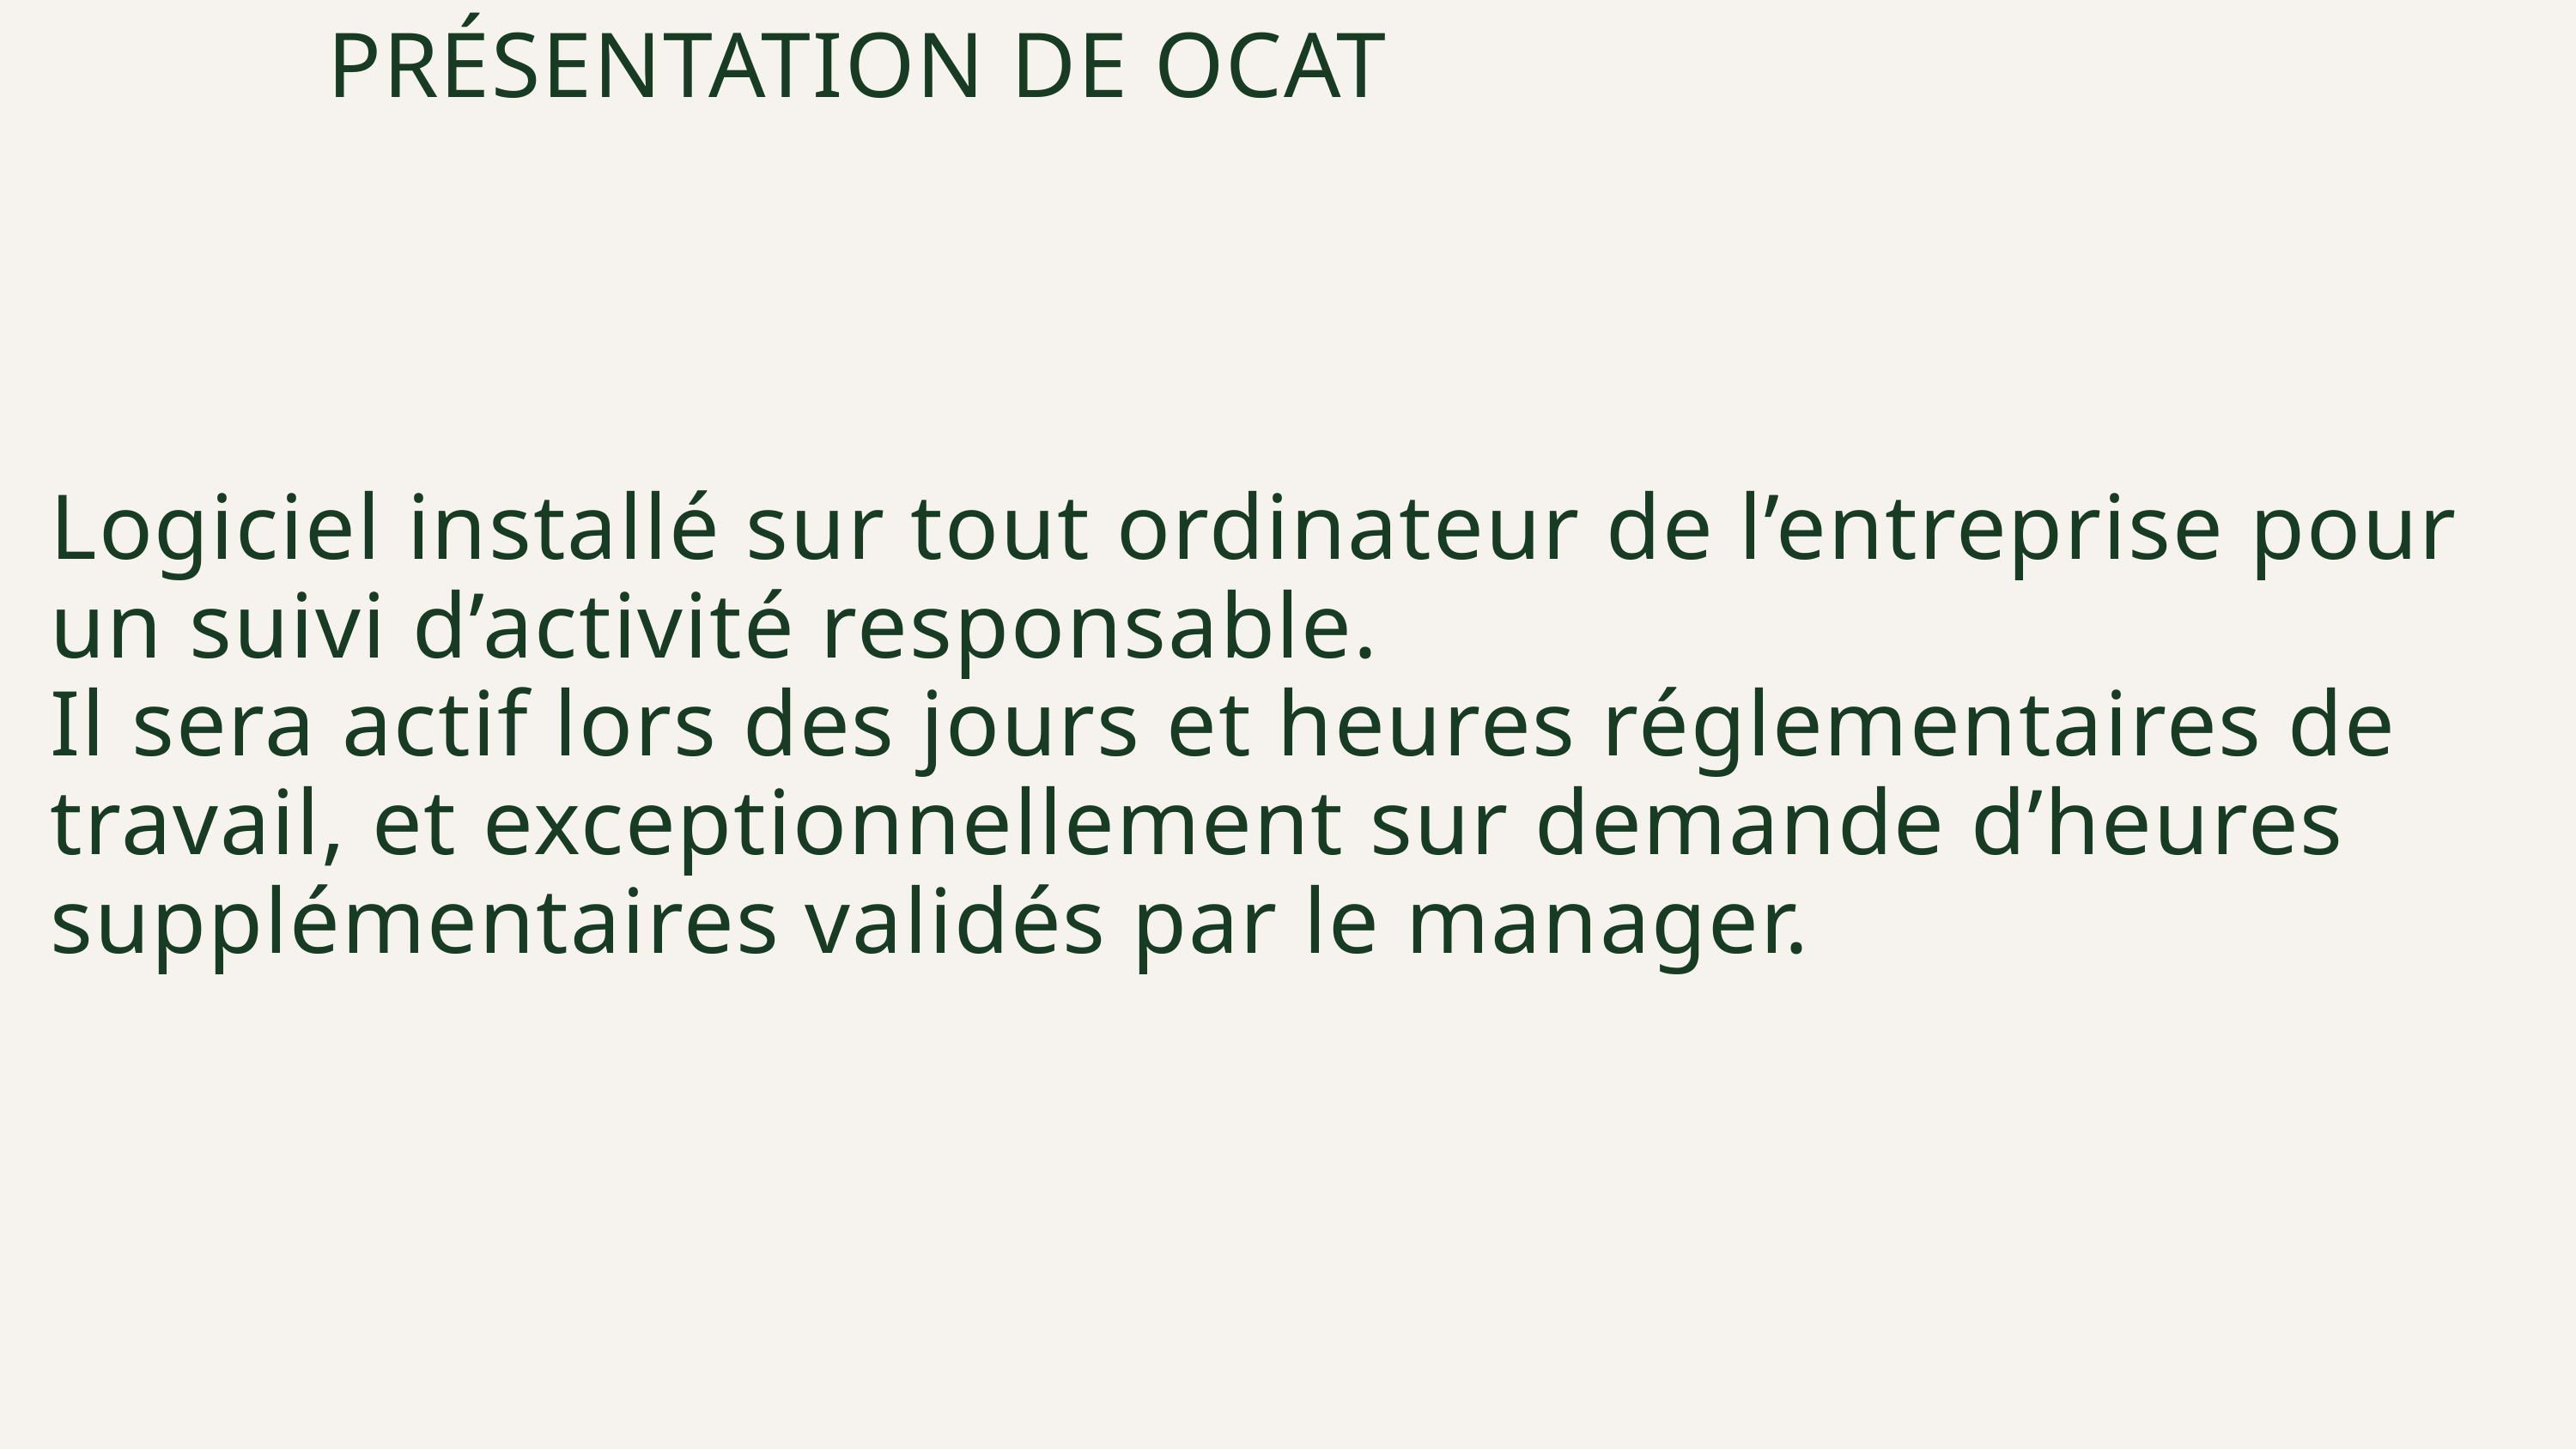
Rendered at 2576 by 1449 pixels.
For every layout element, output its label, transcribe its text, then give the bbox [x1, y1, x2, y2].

text_box Logiciel installé sur tout ordinateur de l’entreprise pour un suivi d’activité responsable. Il sera actif lors des jours et heures réglementaires de travail, et exceptionnellement sur demande d’heures supplémentaires validés par le manager. [50, 479, 2526, 971]
text_box PRÉSENTATION DE OCAT [327, 17, 1425, 116]
